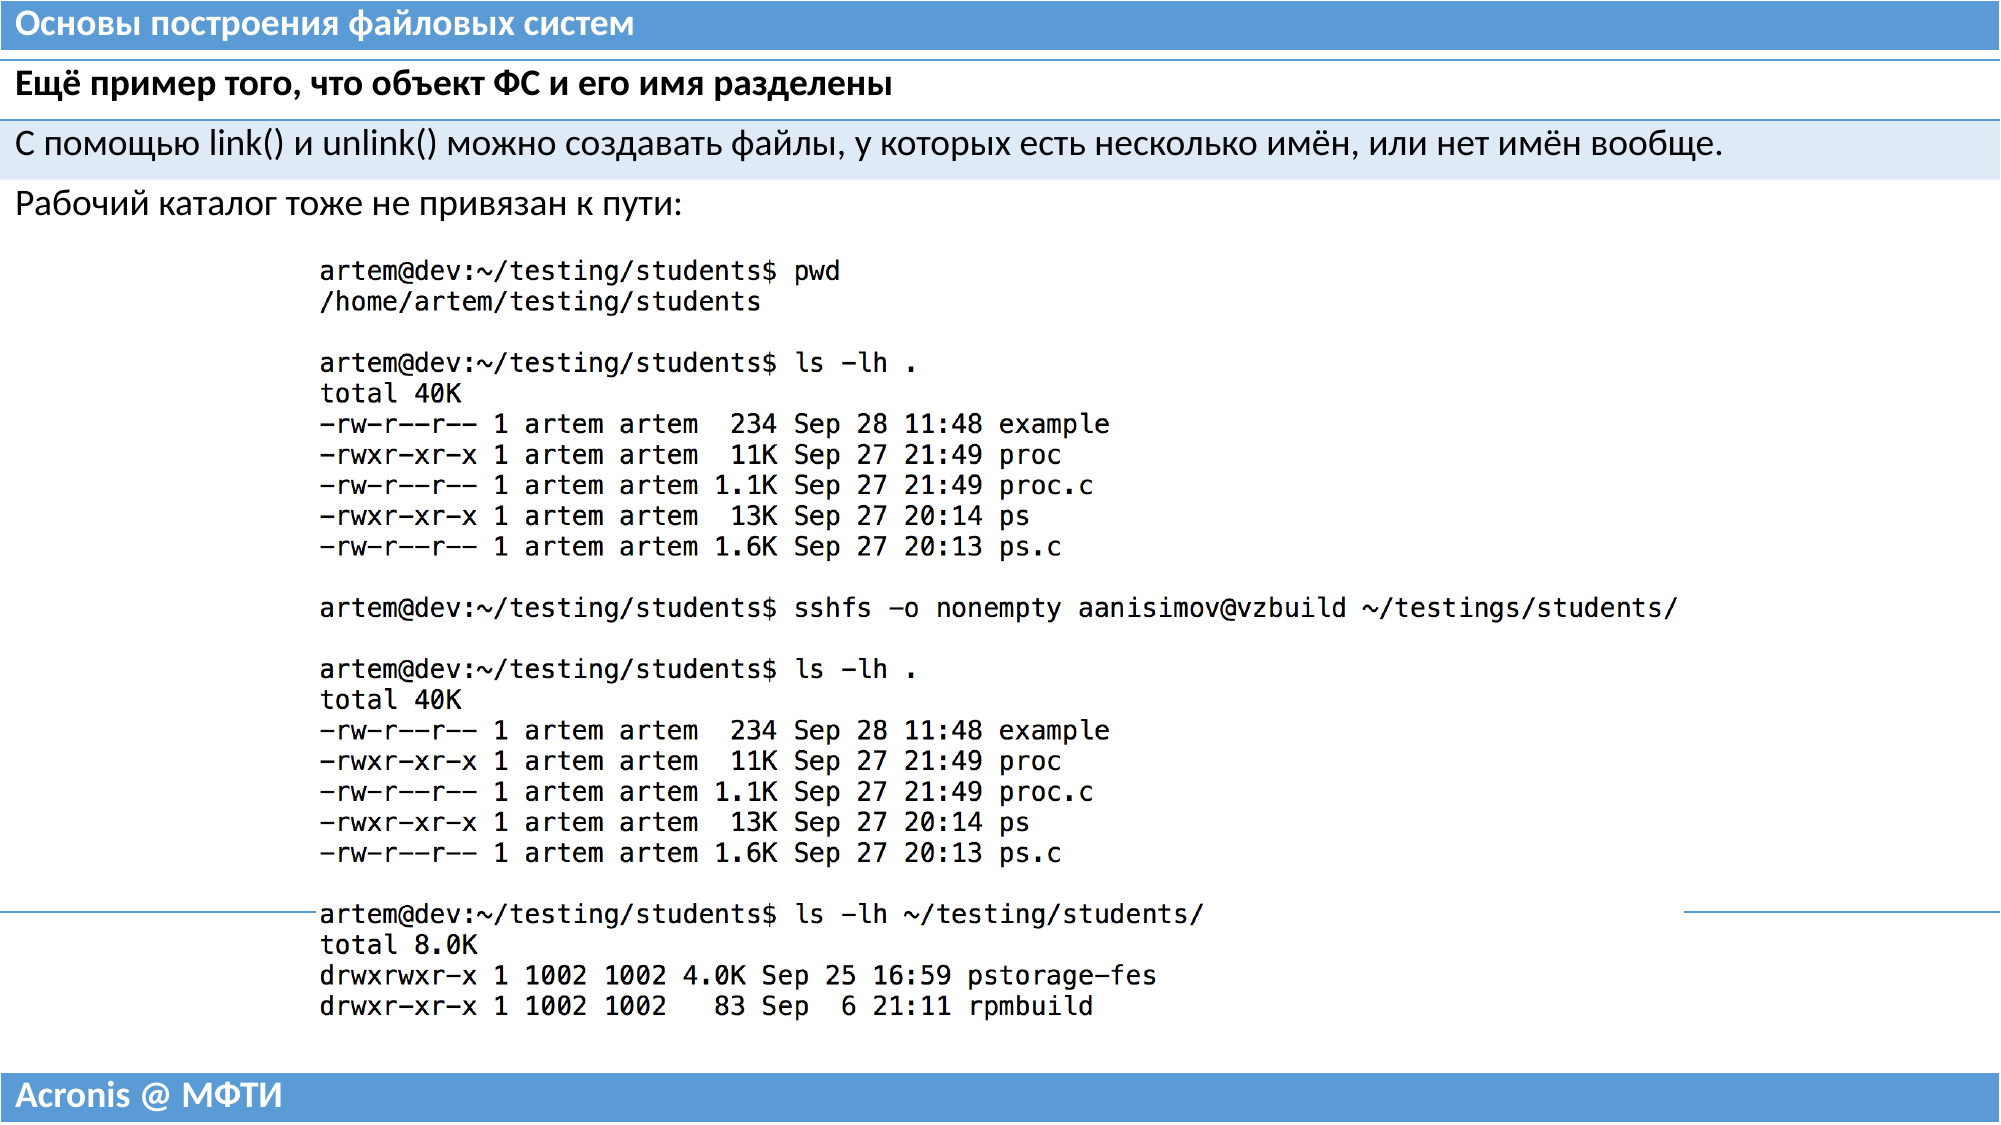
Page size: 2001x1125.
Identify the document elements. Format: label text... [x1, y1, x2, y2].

table_header Acronis @ МФТИ [1, 1073, 1999, 1122]
table_header Ещё пример того, что объект ФС и его имя разделены [0, 61, 2000, 119]
table_cell С помощью link() и unlink() можно создавать файлы, у которых есть несколько имён, или нет имён вообще. [0, 121, 2000, 180]
picture [316, 254, 1684, 1022]
table_cell Рабочий каталог тоже не привязан к пути: [0, 180, 2000, 911]
table_header Основы построения файловых систем [1, 1, 1999, 50]
